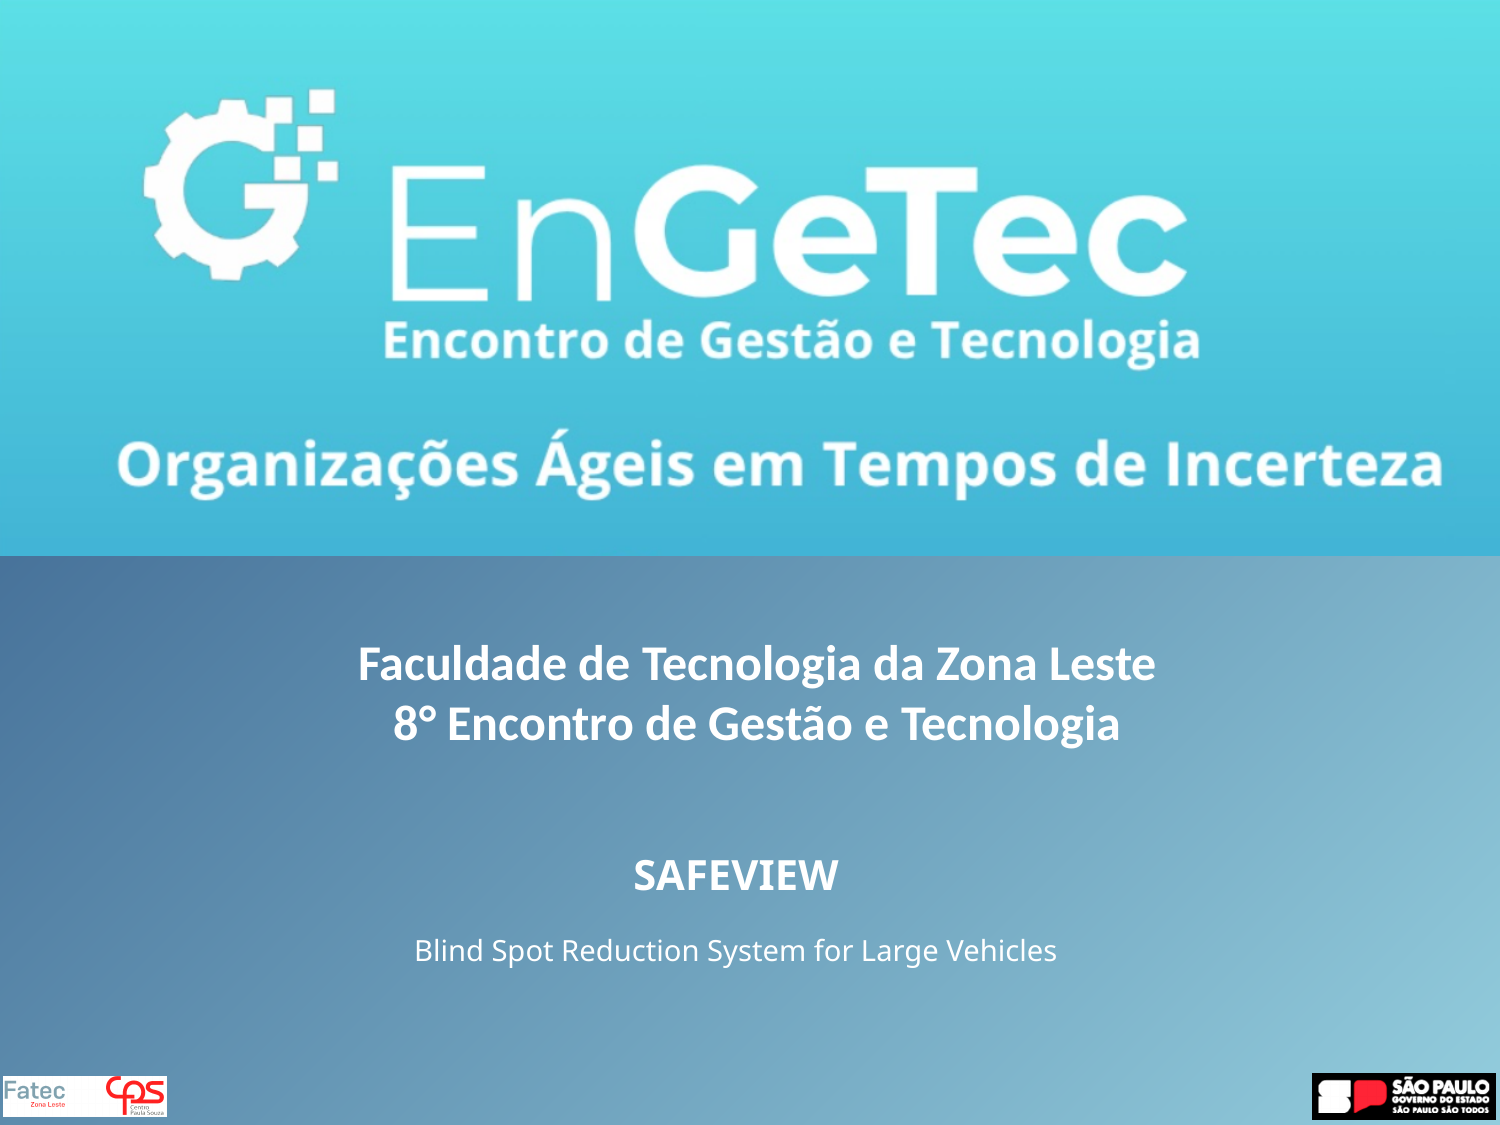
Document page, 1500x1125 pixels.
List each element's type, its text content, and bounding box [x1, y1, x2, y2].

picture [3, 1076, 167, 1118]
title Faculdade de Tecnologia da Zona Leste 8° Encontro de Gestão e Tecnologia [120, 569, 1396, 811]
picture [0, 0, 1500, 556]
subtitle SAFEVIEW Blind Spot Reduction System for Large Vehicles [211, 828, 1262, 1036]
picture [1312, 1073, 1496, 1121]
